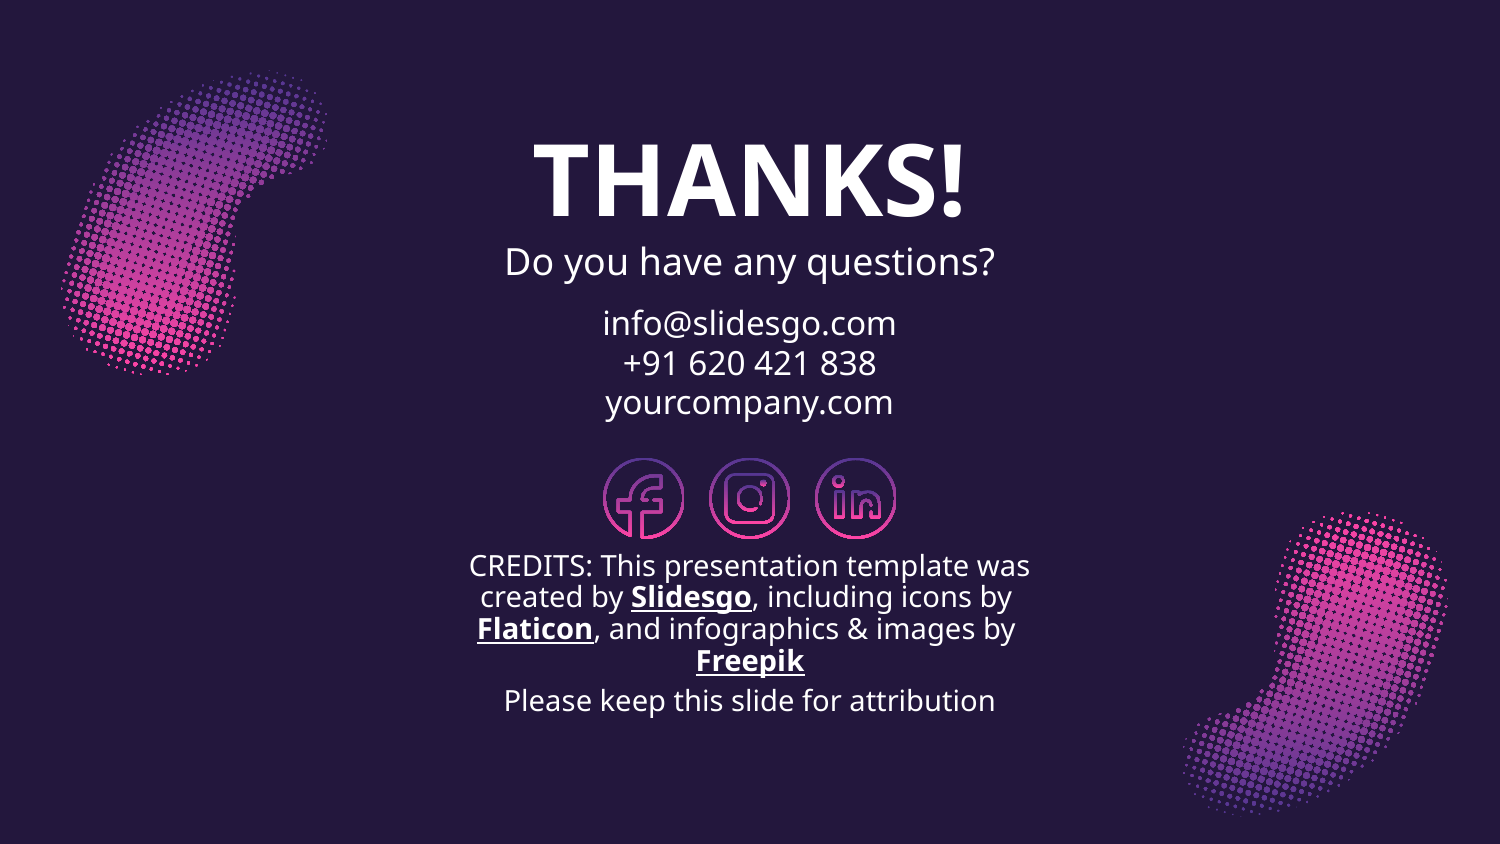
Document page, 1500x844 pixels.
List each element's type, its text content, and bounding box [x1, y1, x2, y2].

text_box [603, 457, 685, 540]
text_box Please keep this slide for attribution [442, 670, 1058, 729]
subtitle Do you have any questions? [458, 222, 1042, 279]
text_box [708, 457, 792, 540]
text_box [814, 457, 897, 540]
subtitle info@slidesgo.com +91 620 421 838 yourcompany.com [382, 286, 1118, 435]
title THANKS! [453, 100, 1047, 214]
